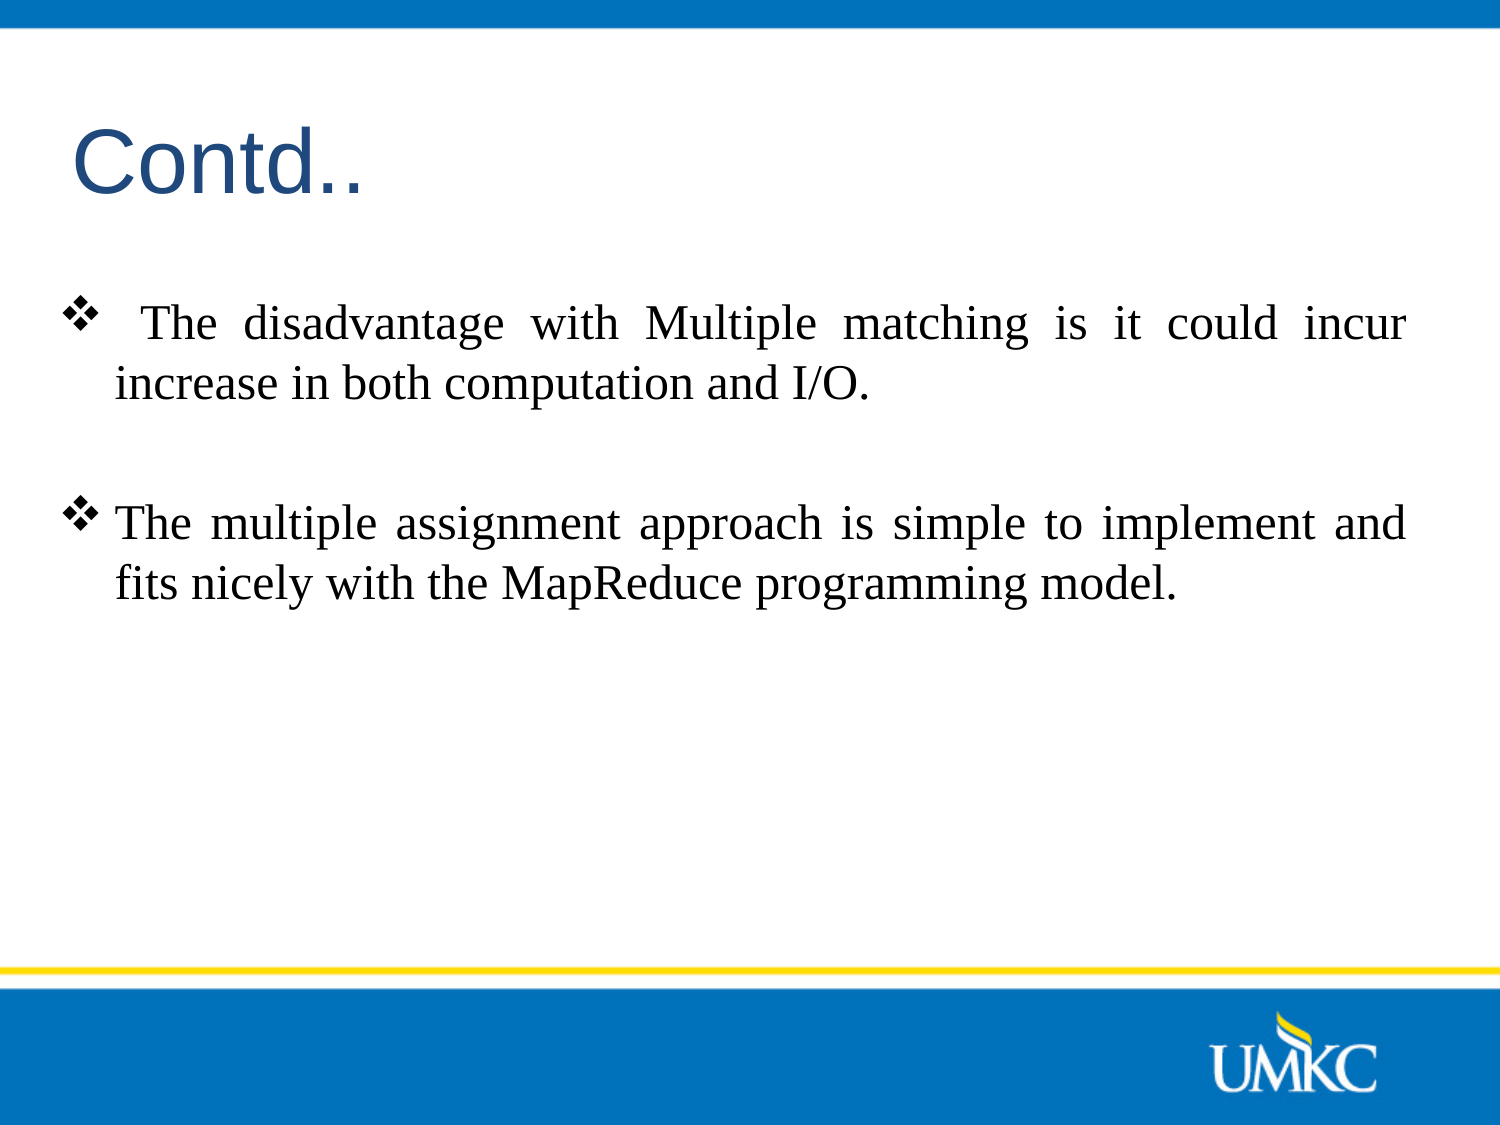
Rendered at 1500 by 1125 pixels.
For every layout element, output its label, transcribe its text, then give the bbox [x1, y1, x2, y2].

list The disadvantage with Multiple matching is it could incur increase in both computation and I/O. The multiple assignment approach is simple to implement and fits nicely with the MapReduce programming model. [43, 281, 1423, 964]
picture [0, 0, 1500, 1125]
title Contd.. [56, 63, 1407, 251]
